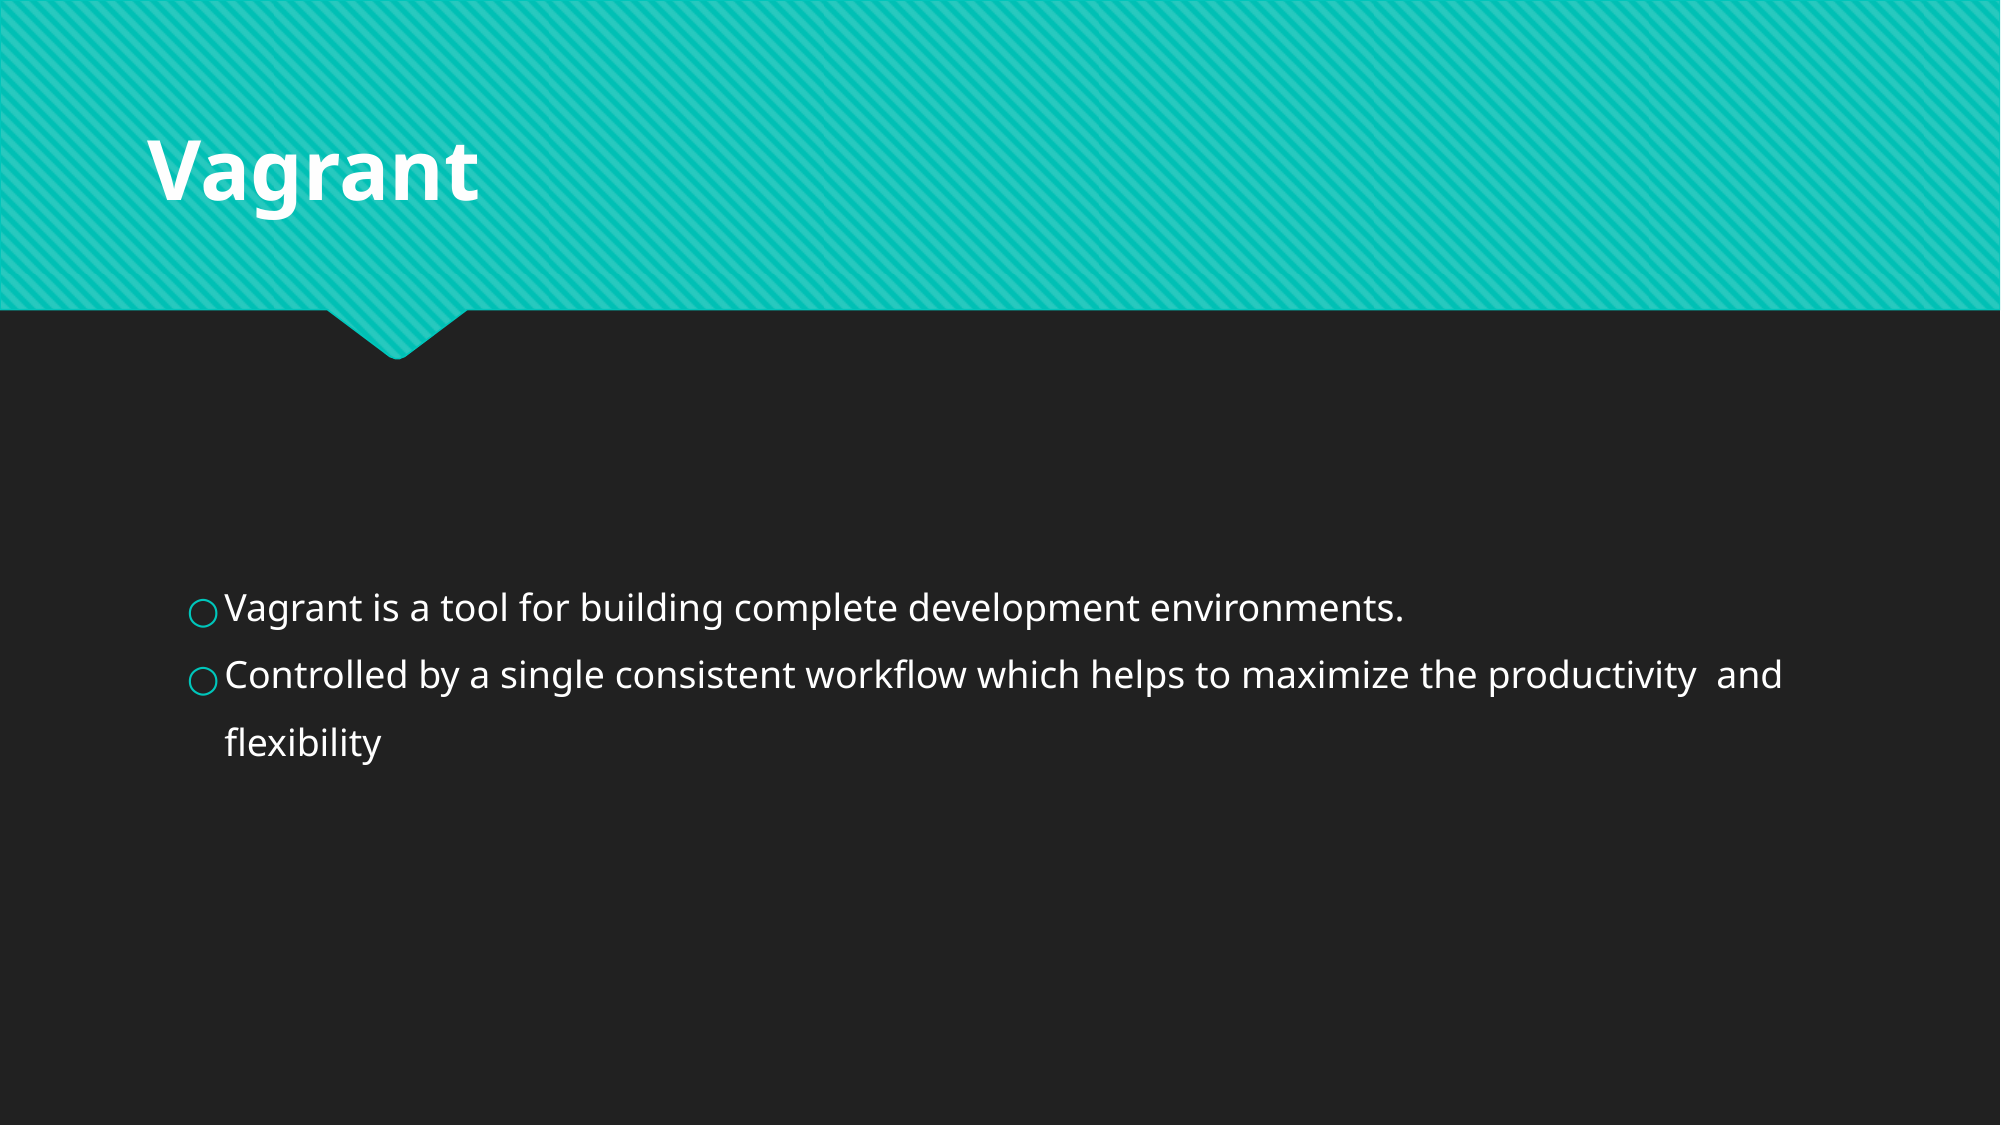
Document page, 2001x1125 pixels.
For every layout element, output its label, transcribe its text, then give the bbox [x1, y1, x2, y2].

list Vagrant is a tool for building complete development environments. Controlled by a single consistent workflow which helps to maximize the productivity and flexibility [134, 364, 1898, 962]
picture [1, 1, 1999, 357]
title Vagrant [132, 73, 1868, 233]
